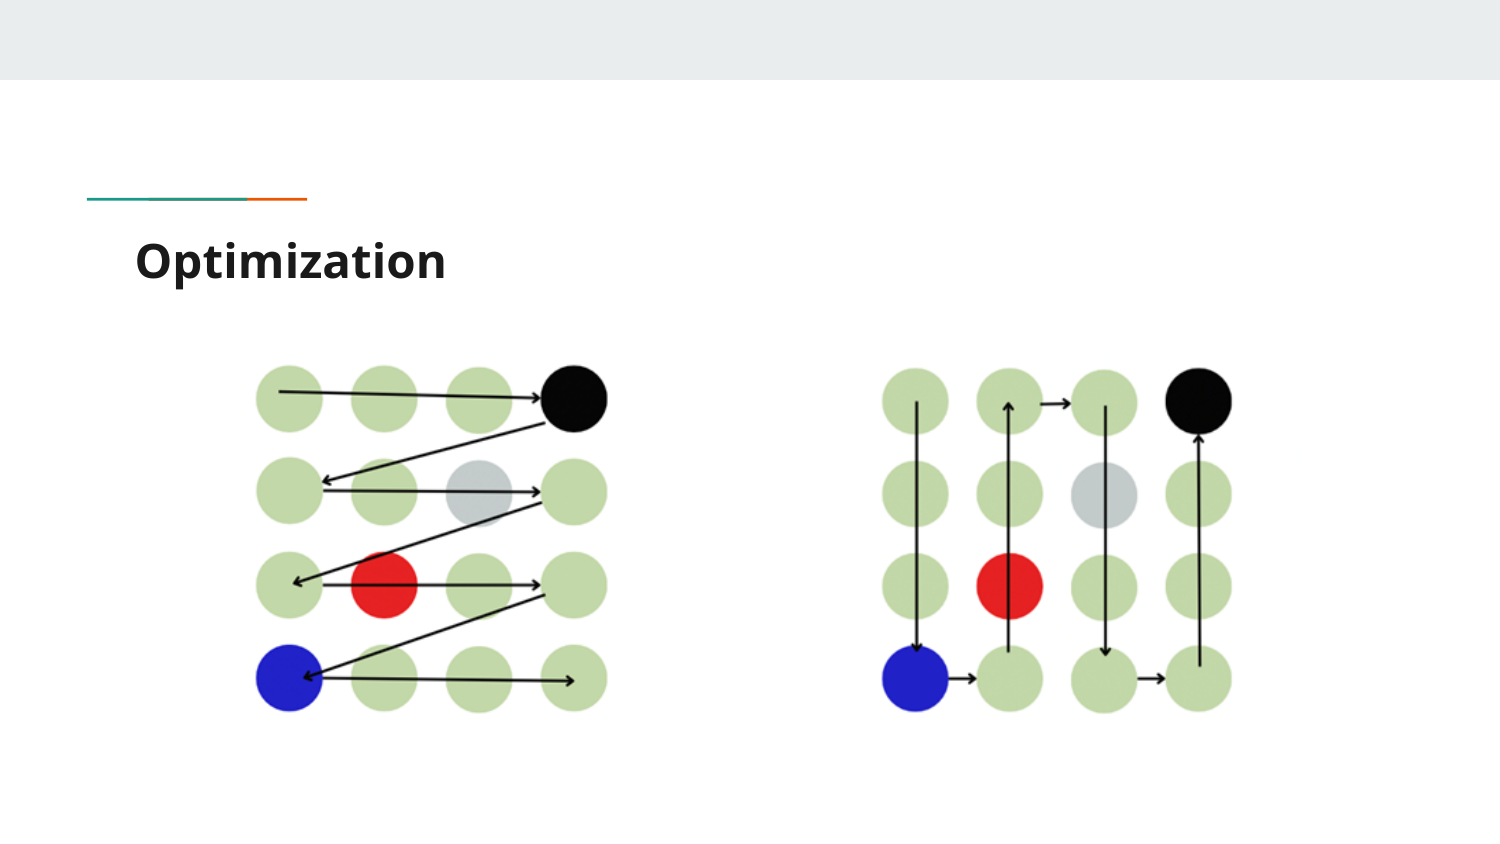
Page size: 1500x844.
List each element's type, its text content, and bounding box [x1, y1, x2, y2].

picture [194, 313, 667, 766]
title Optimization [119, 216, 1381, 305]
picture [815, 313, 1306, 766]
